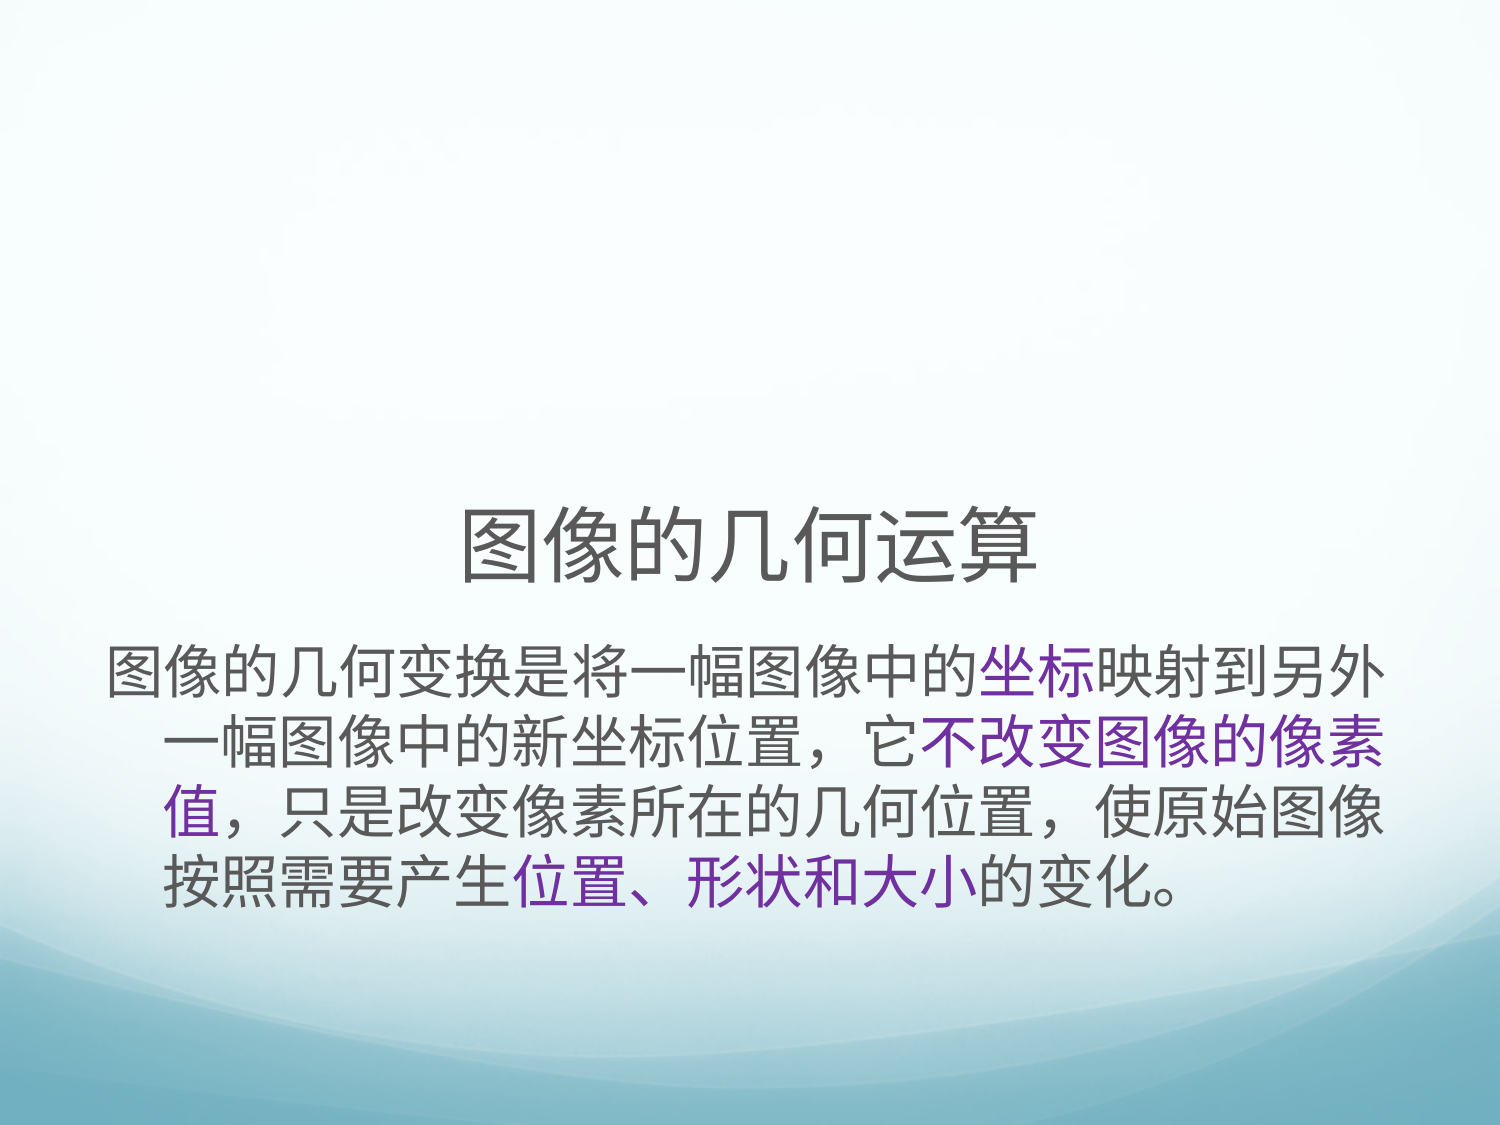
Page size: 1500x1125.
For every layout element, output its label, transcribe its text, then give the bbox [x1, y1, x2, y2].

list 图像的几何运算 图像的几何变换是将一幅图像中的坐标映射到另外一幅图像中的新坐标位置，它不改变图像的像素值，只是改变像素所在的几何位置，使原始图像按照需要产生位置、形状和大小的变化。 [90, 262, 1410, 975]
